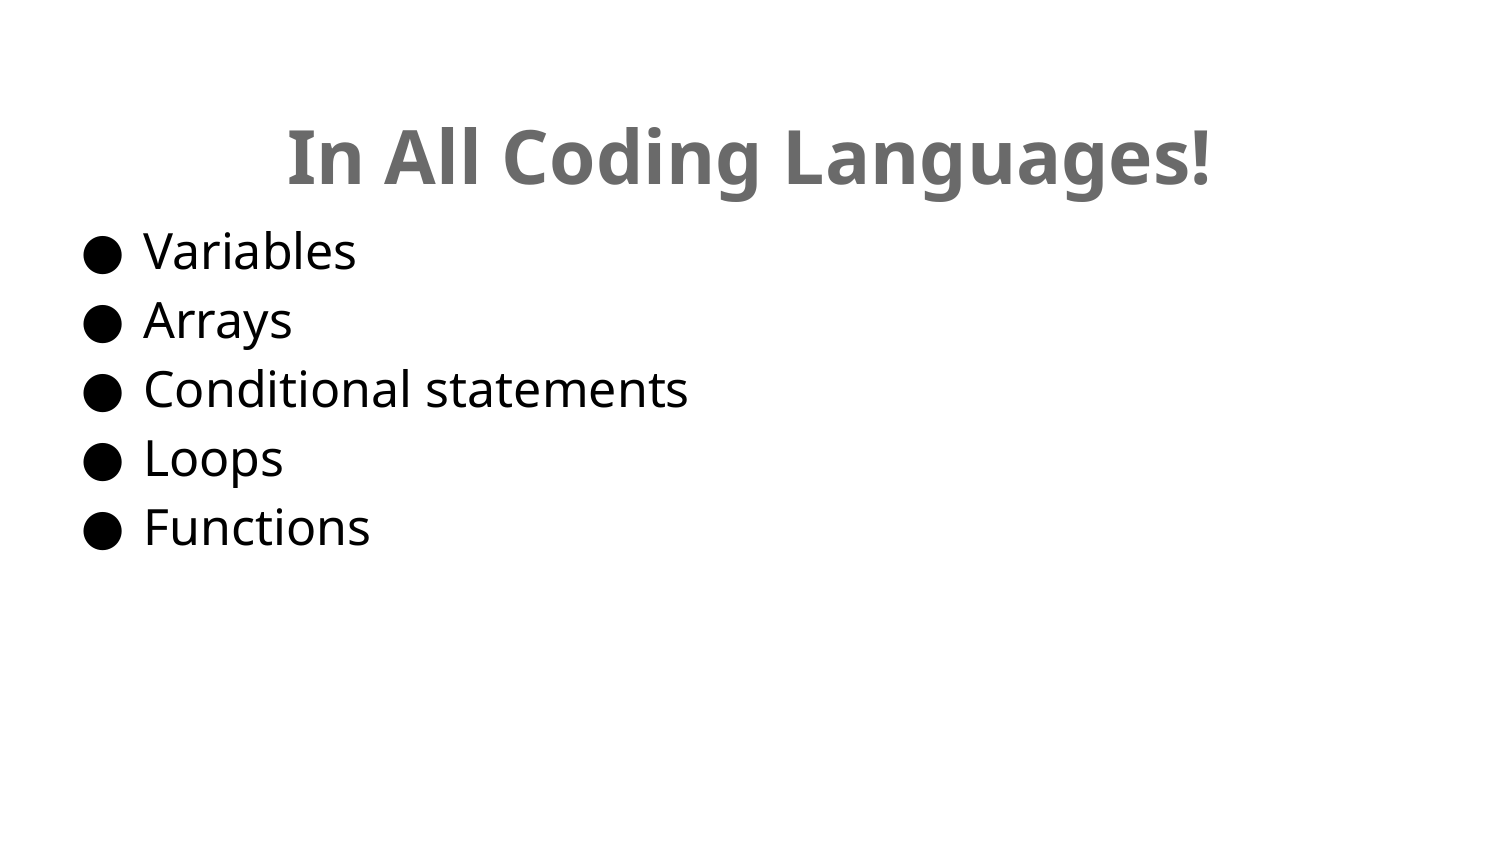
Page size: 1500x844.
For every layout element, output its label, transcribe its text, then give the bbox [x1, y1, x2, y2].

text_box Variables Arrays Conditional statements Loops Functions [53, 195, 1377, 688]
subtitle In All Coding Languages! [197, 81, 1303, 212]
